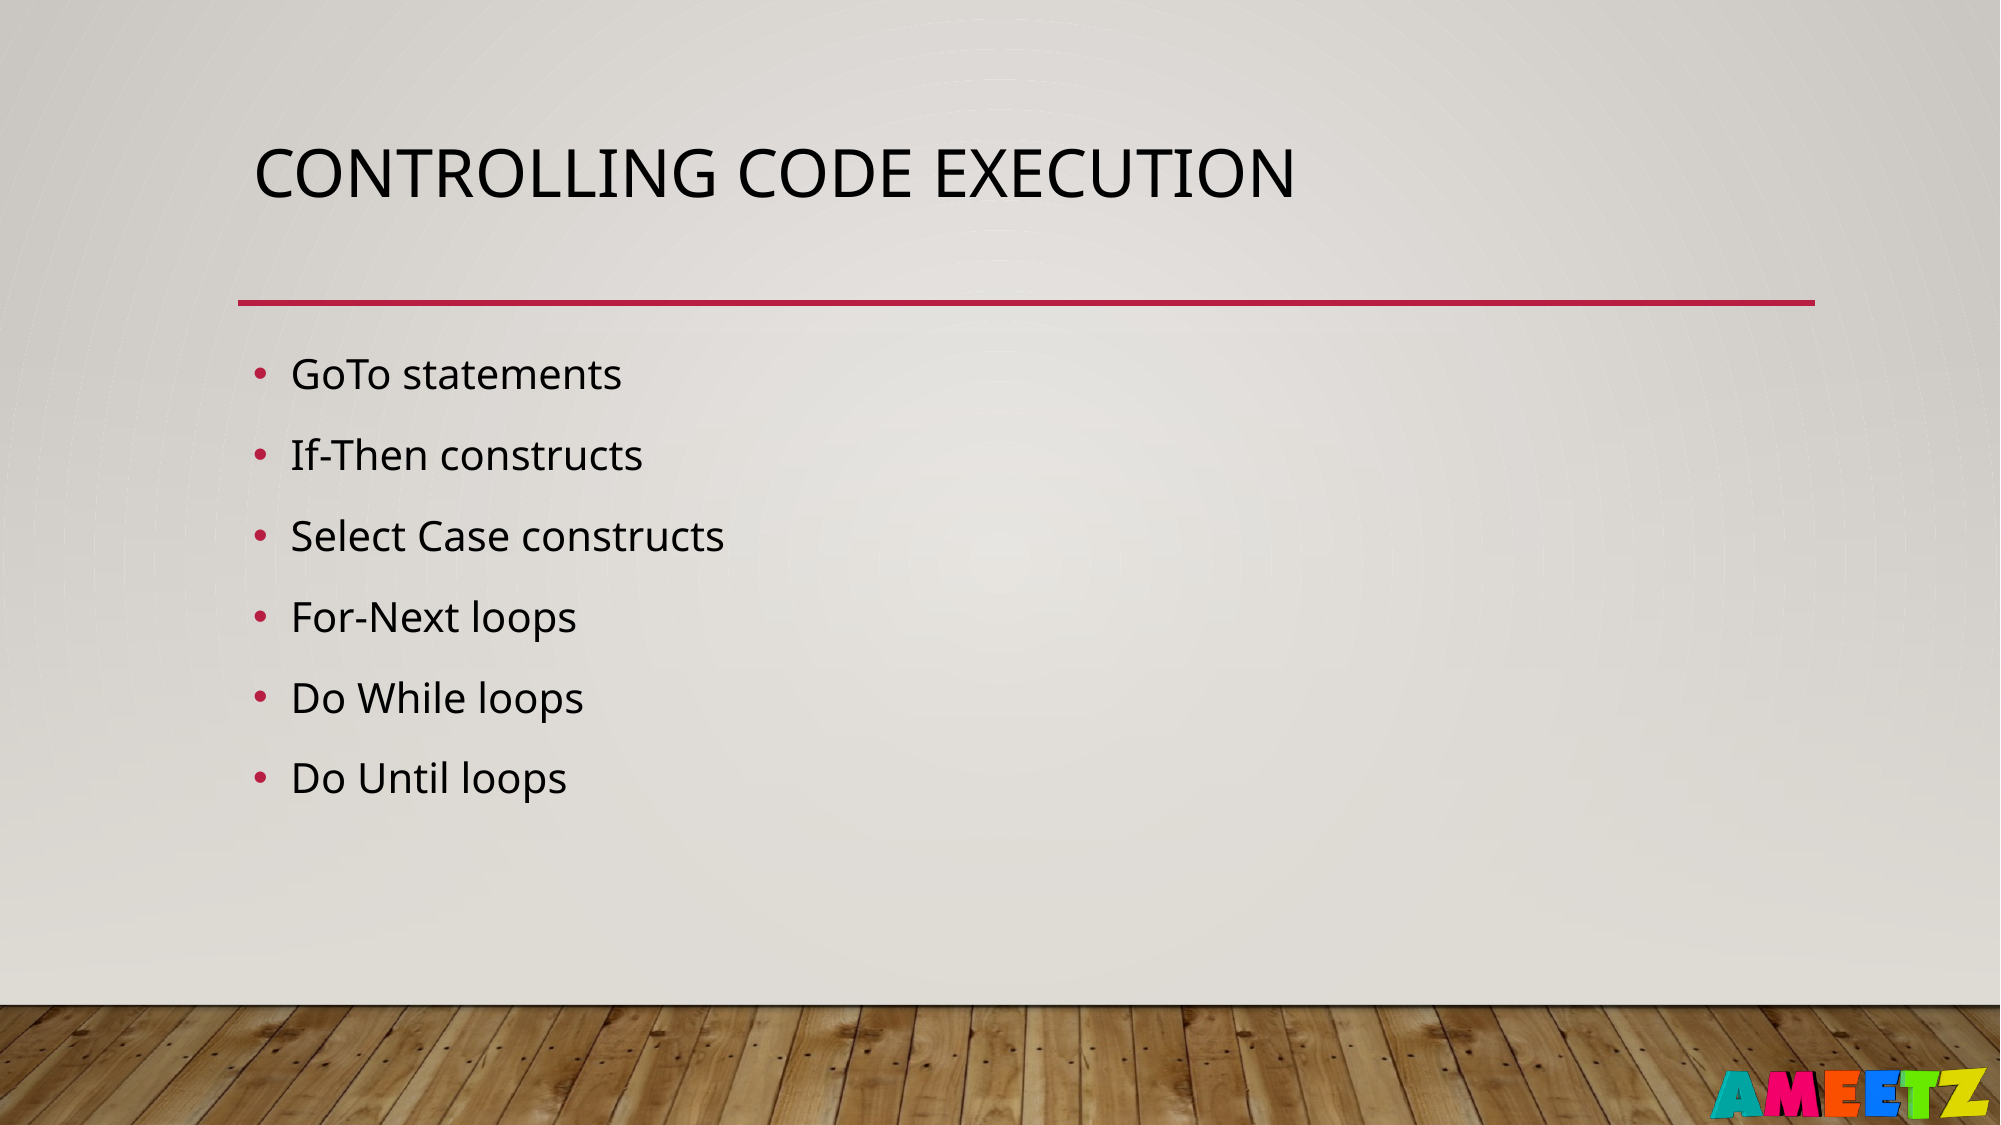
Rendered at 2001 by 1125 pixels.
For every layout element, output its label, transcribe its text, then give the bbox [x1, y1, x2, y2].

list GoTo statements If-Then constructs Select Case constructs For-Next loops Do While loops Do Until loops [238, 330, 1814, 897]
picture [0, 1005, 2001, 1125]
title Controlling code execution [238, 131, 1814, 305]
